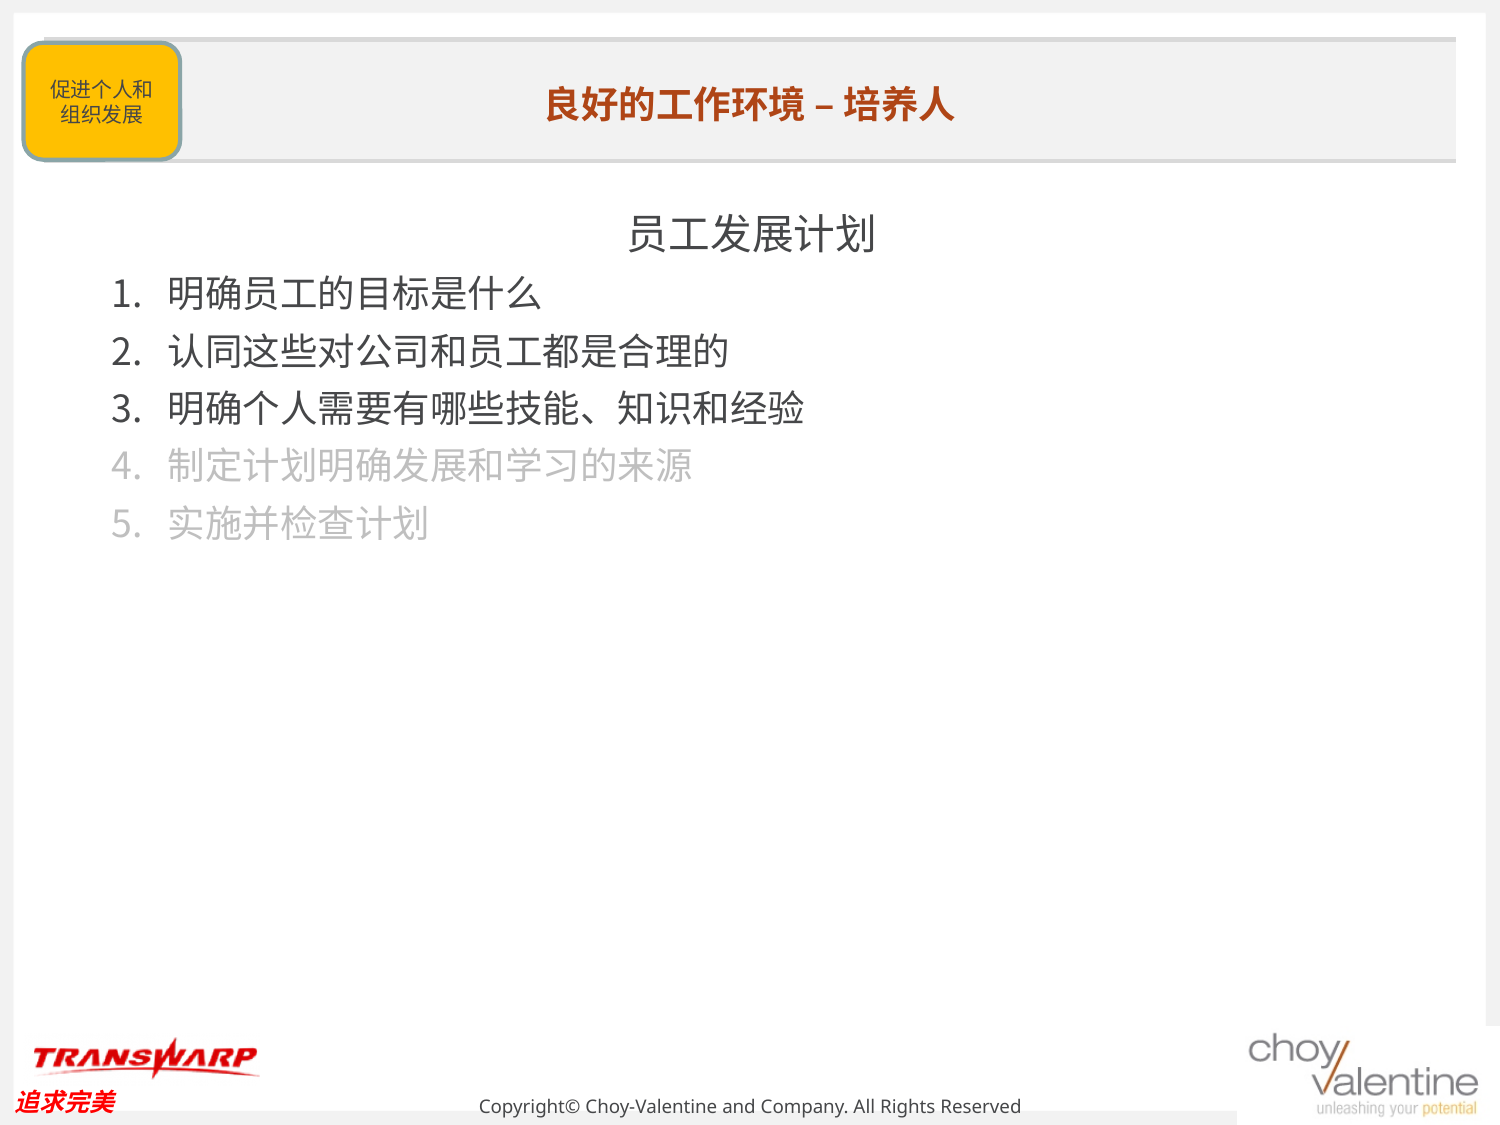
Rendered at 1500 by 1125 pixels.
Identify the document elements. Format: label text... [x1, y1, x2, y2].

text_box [0, 1033, 331, 1125]
text_box 员工发展计划 明确员工的目标是什么 认同这些对公司和员工都是合理的 明确个人需要有哪些技能、知识和经验 制定计划明确发展和学习的来源 实施并检查计划 [0, 200, 1483, 624]
text_box 促进个人和组织发展 [21, 40, 183, 162]
picture [0, 0, 1500, 1125]
title 良好的工作环境 – 培养人 [49, 44, 1451, 163]
